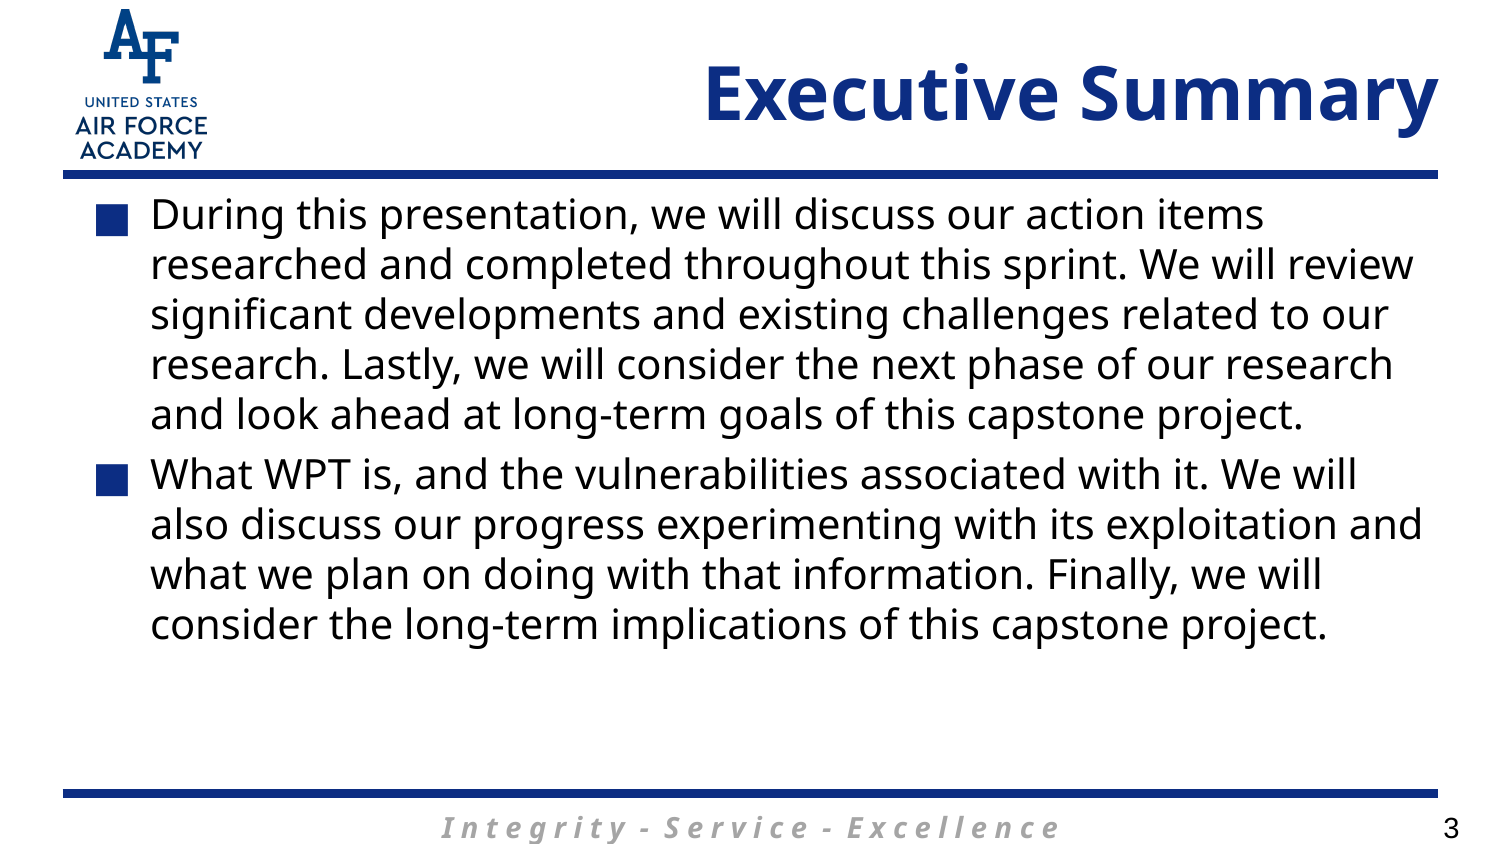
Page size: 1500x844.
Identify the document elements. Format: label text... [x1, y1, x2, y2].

slide_number 3 [1402, 802, 1500, 844]
picture [75, 9, 207, 159]
title Executive Summary [300, 22, 1455, 158]
subtitle During this presentation, we will discuss our action items researched and completed throughout this sprint. We will review significant developments and existing challenges related to our research. Lastly, we will consider the next phase of our research and look ahead at long-term goals of this capstone project. What WPT is, and the vulnerabilities associated with it. We will also discuss our progress experimenting with its exploitation and what we plan on doing with that information. Finally, we will consider the long-term implications of this capstone project. [60, 180, 1440, 788]
